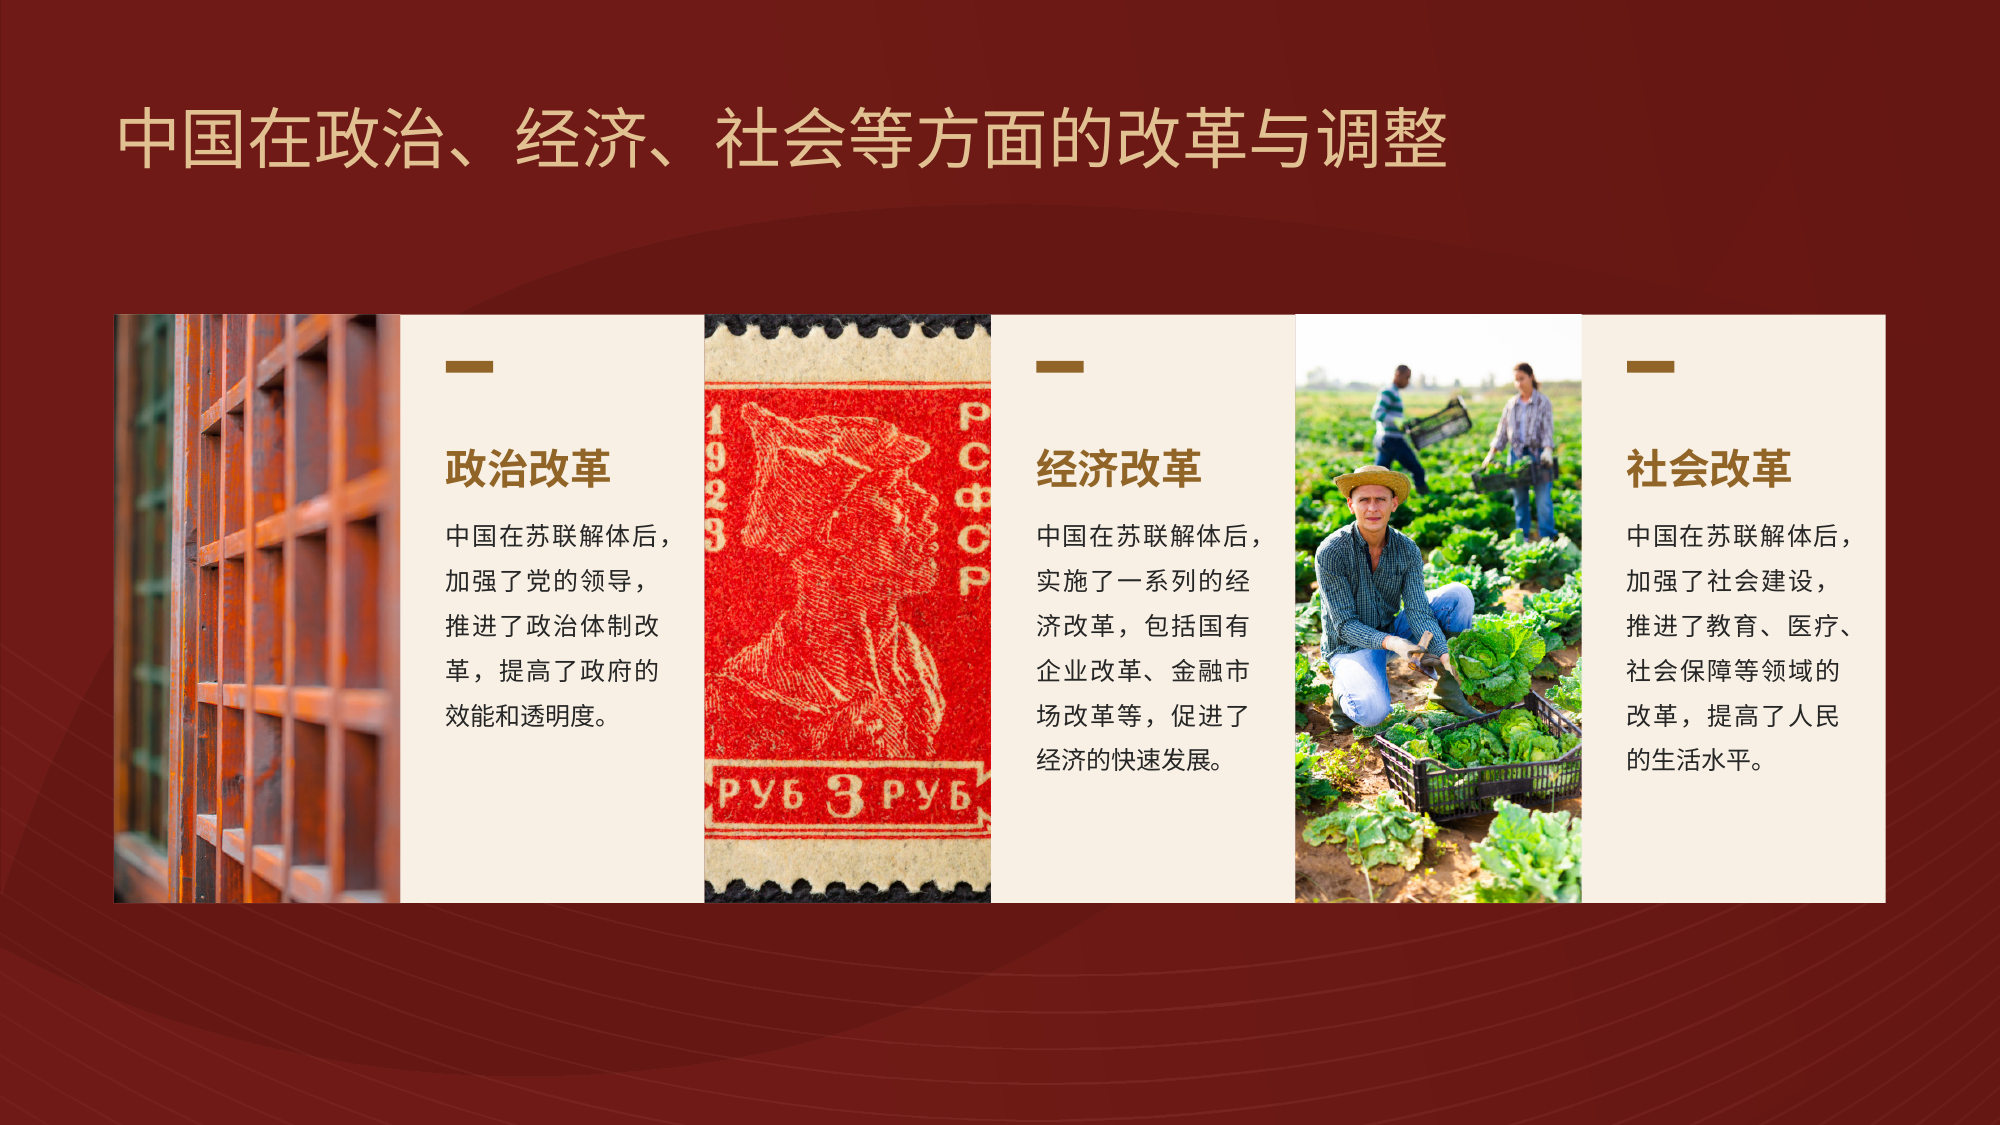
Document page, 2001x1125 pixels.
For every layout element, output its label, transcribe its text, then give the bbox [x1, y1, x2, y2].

picture [1295, 314, 1582, 903]
text_box [1626, 360, 1675, 374]
text_box 中国在苏联解体后，加强了社会建设，推进了教育、医疗、社会保障等领域的改革，提高了人民的生活水平。 [1626, 505, 1841, 872]
text_box [992, 314, 1294, 904]
text_box [445, 360, 494, 374]
text_box 社会改革 [1626, 385, 1841, 493]
picture [114, 314, 401, 903]
text_box [1583, 314, 1887, 904]
text_box 经济改革 [1035, 385, 1251, 493]
text_box [1035, 360, 1085, 374]
title 中国在政治、经济、社会等方面的改革与调整 [114, 59, 1886, 178]
text_box 中国在苏联解体后，加强了党的领导，推进了政治体制改革，提高了政府的效能和透明度。 [445, 505, 660, 872]
text_box [401, 314, 704, 904]
text_box 中国在苏联解体后，实施了一系列的经济改革，包括国有企业改革、金融市场改革等，促进了经济的快速发展。 [1035, 505, 1251, 872]
picture [704, 314, 991, 903]
text_box 政治改革 [445, 385, 660, 493]
